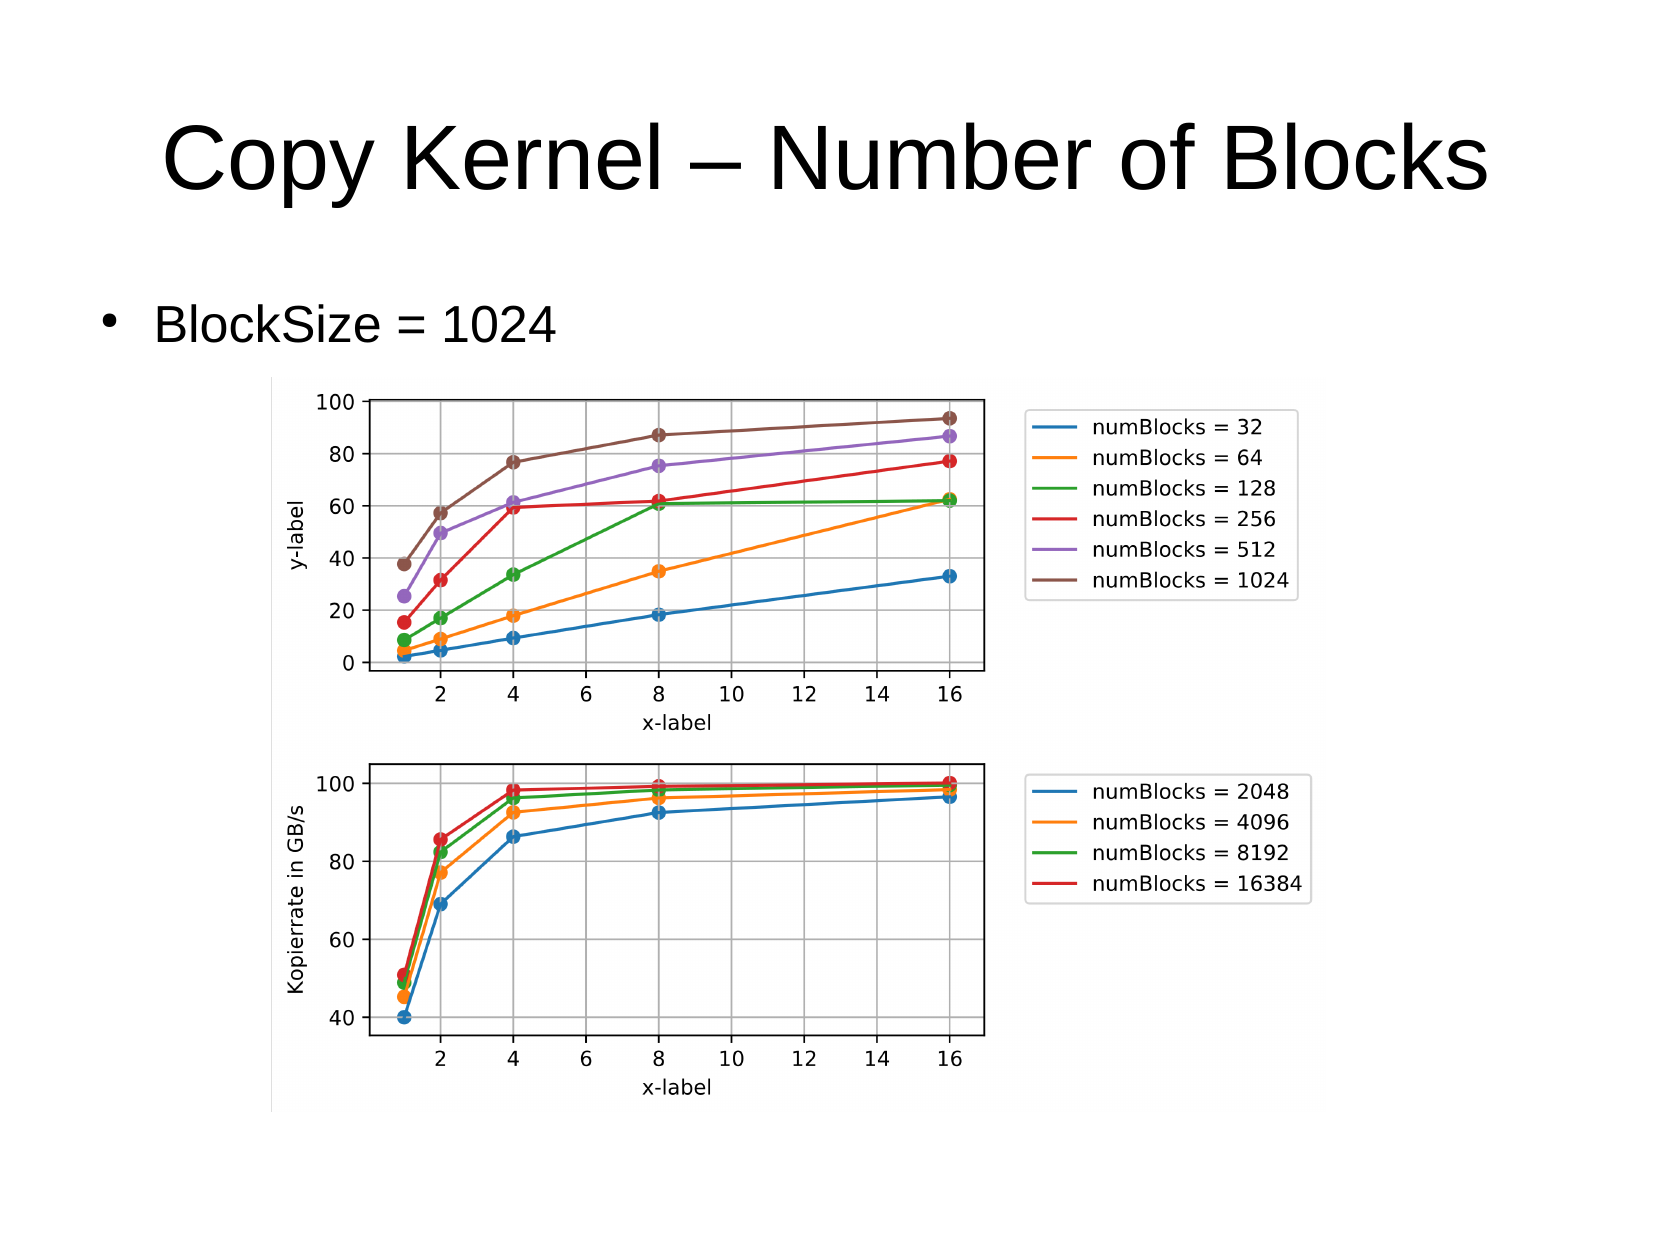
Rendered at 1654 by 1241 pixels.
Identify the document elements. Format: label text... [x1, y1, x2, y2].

picture [271, 377, 1326, 1112]
list BlockSize = 1024 [82, 290, 1571, 1109]
title Copy Kernel – Number of Blocks [82, 49, 1571, 257]
